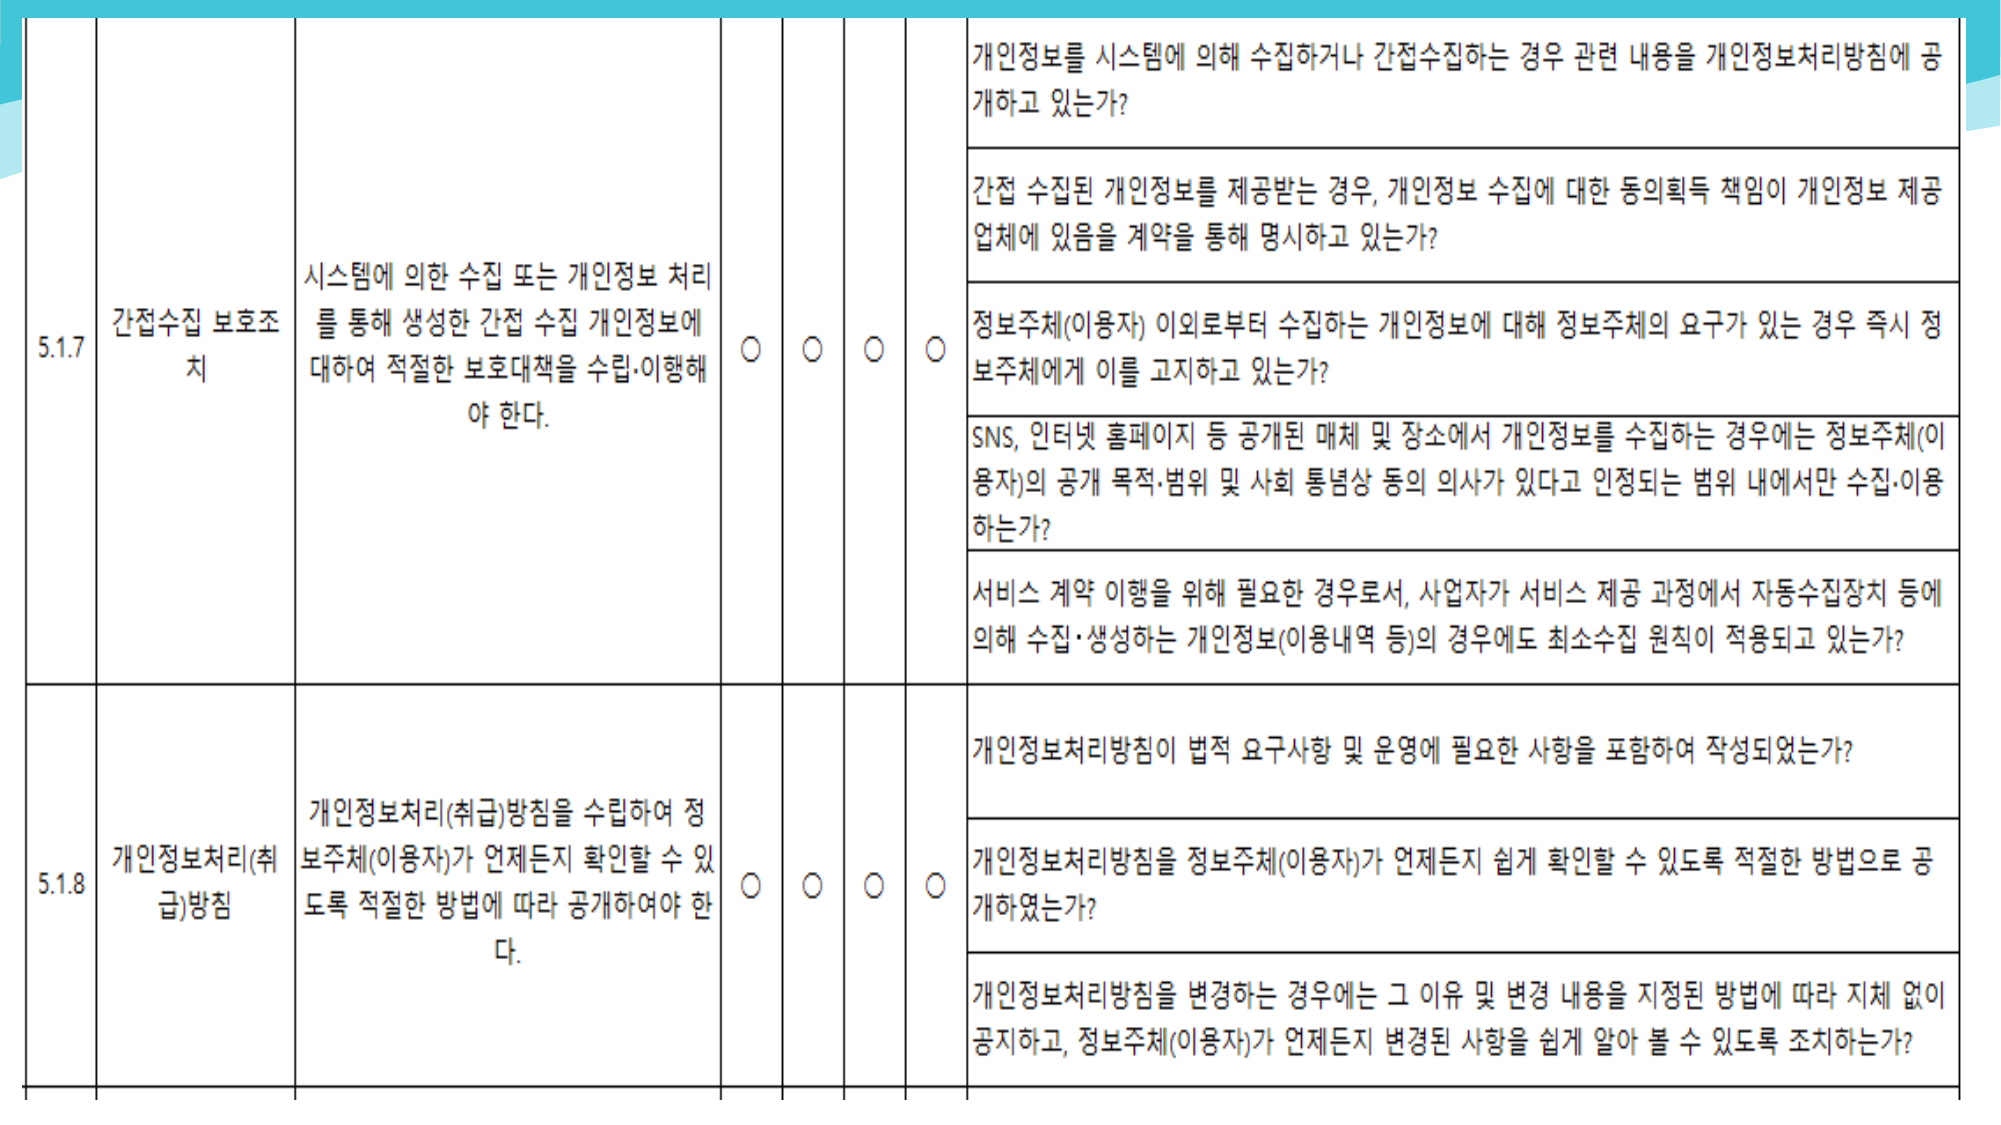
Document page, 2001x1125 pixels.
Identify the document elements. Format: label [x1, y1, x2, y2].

list [21, 18, 1966, 1100]
